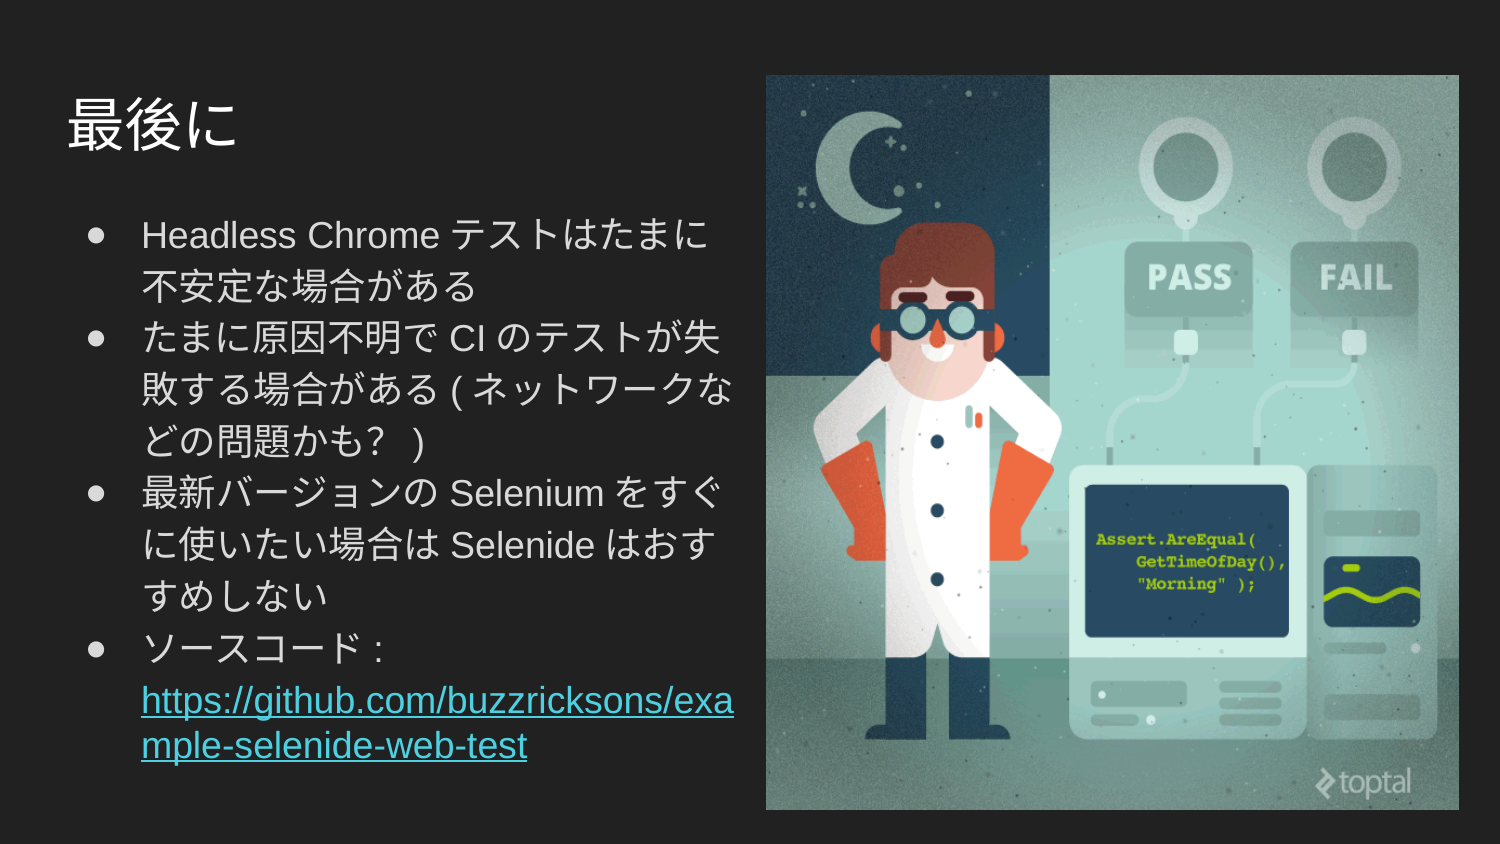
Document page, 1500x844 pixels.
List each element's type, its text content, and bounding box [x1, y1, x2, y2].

list Headless Chromeテストはたまに不安定な場合がある たまに原因不明でCIのテストが失敗する場合がある(ネットワークなどの問題かも？) 最新バージョンのSeleniumをすぐに使いたい場合はSelenideはおすすめしない ソースコード: https://github.com/buzzricksons/example-selenide-web-test [51, 189, 758, 750]
picture [765, 75, 1459, 811]
title 最後に [51, 72, 1449, 167]
